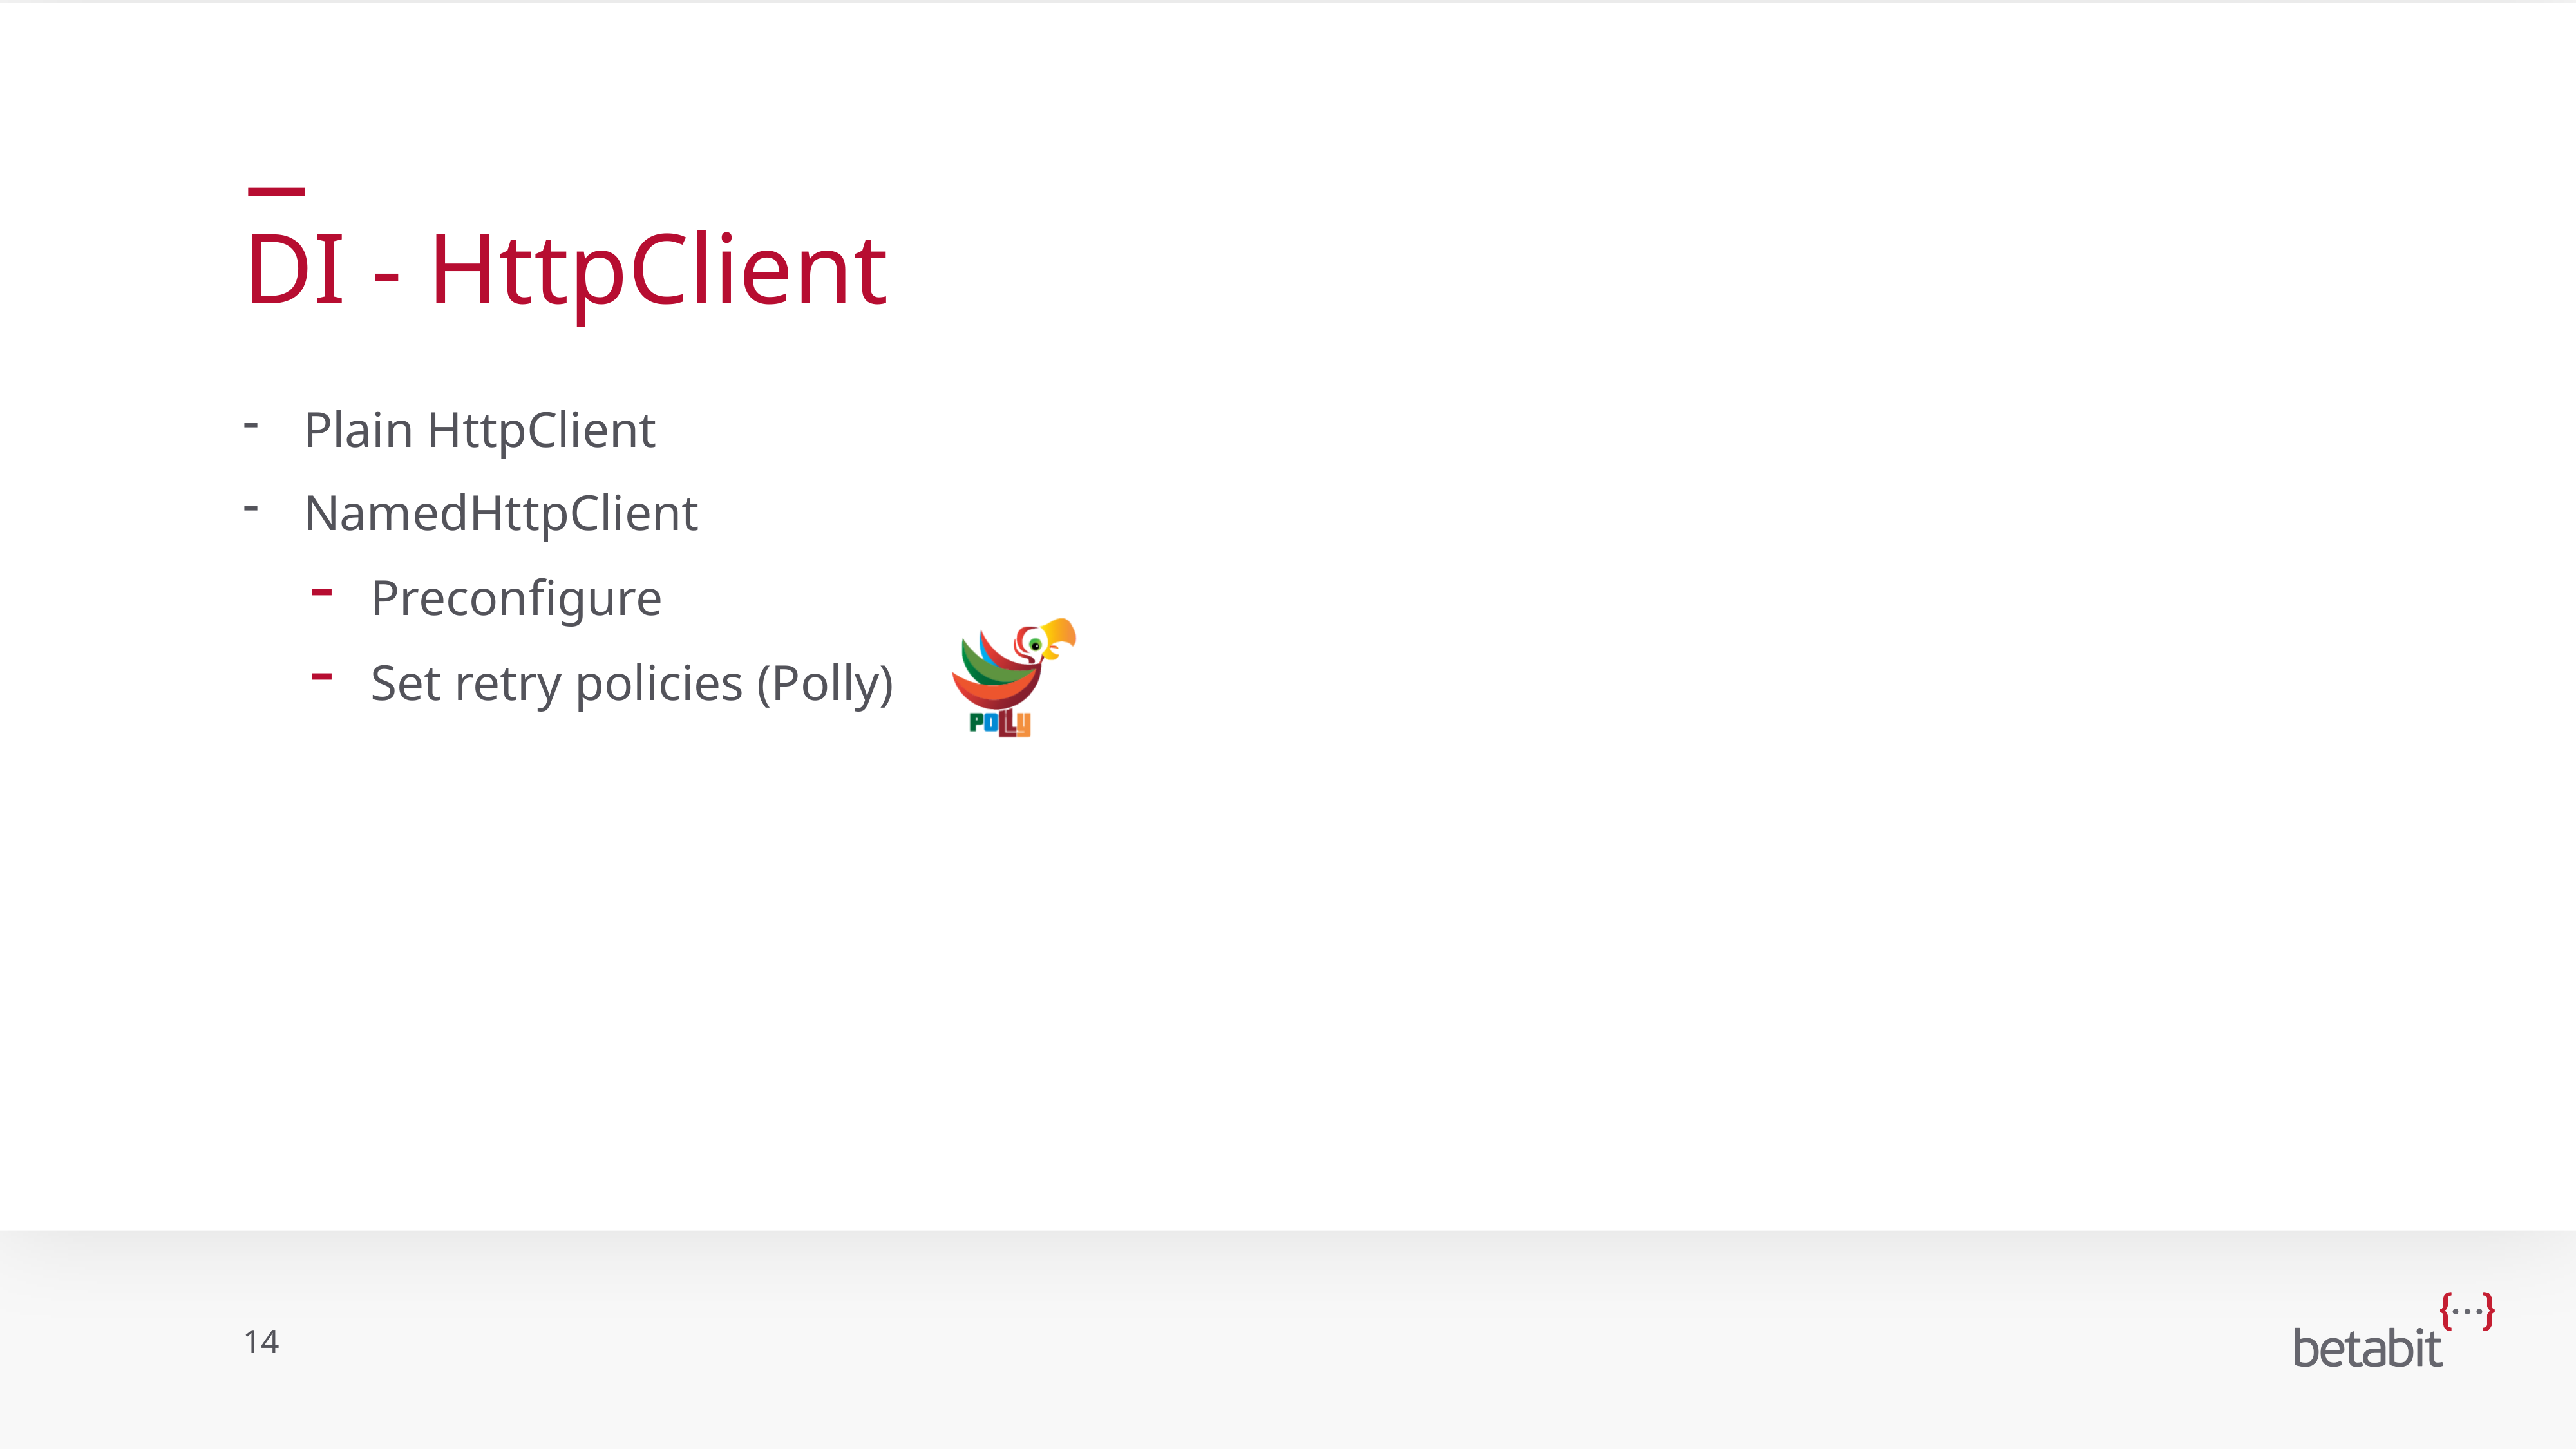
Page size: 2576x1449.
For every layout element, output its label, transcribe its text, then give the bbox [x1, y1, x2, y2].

picture [2280, 1227, 2509, 1375]
picture [949, 612, 1079, 742]
slide_number 14 [232, 1310, 316, 1376]
title DI - HttpClient [232, 196, 2342, 370]
list Plain HttpClient NamedHttpClient Preconfigure Set retry policies (Polly) [232, 388, 2344, 1218]
